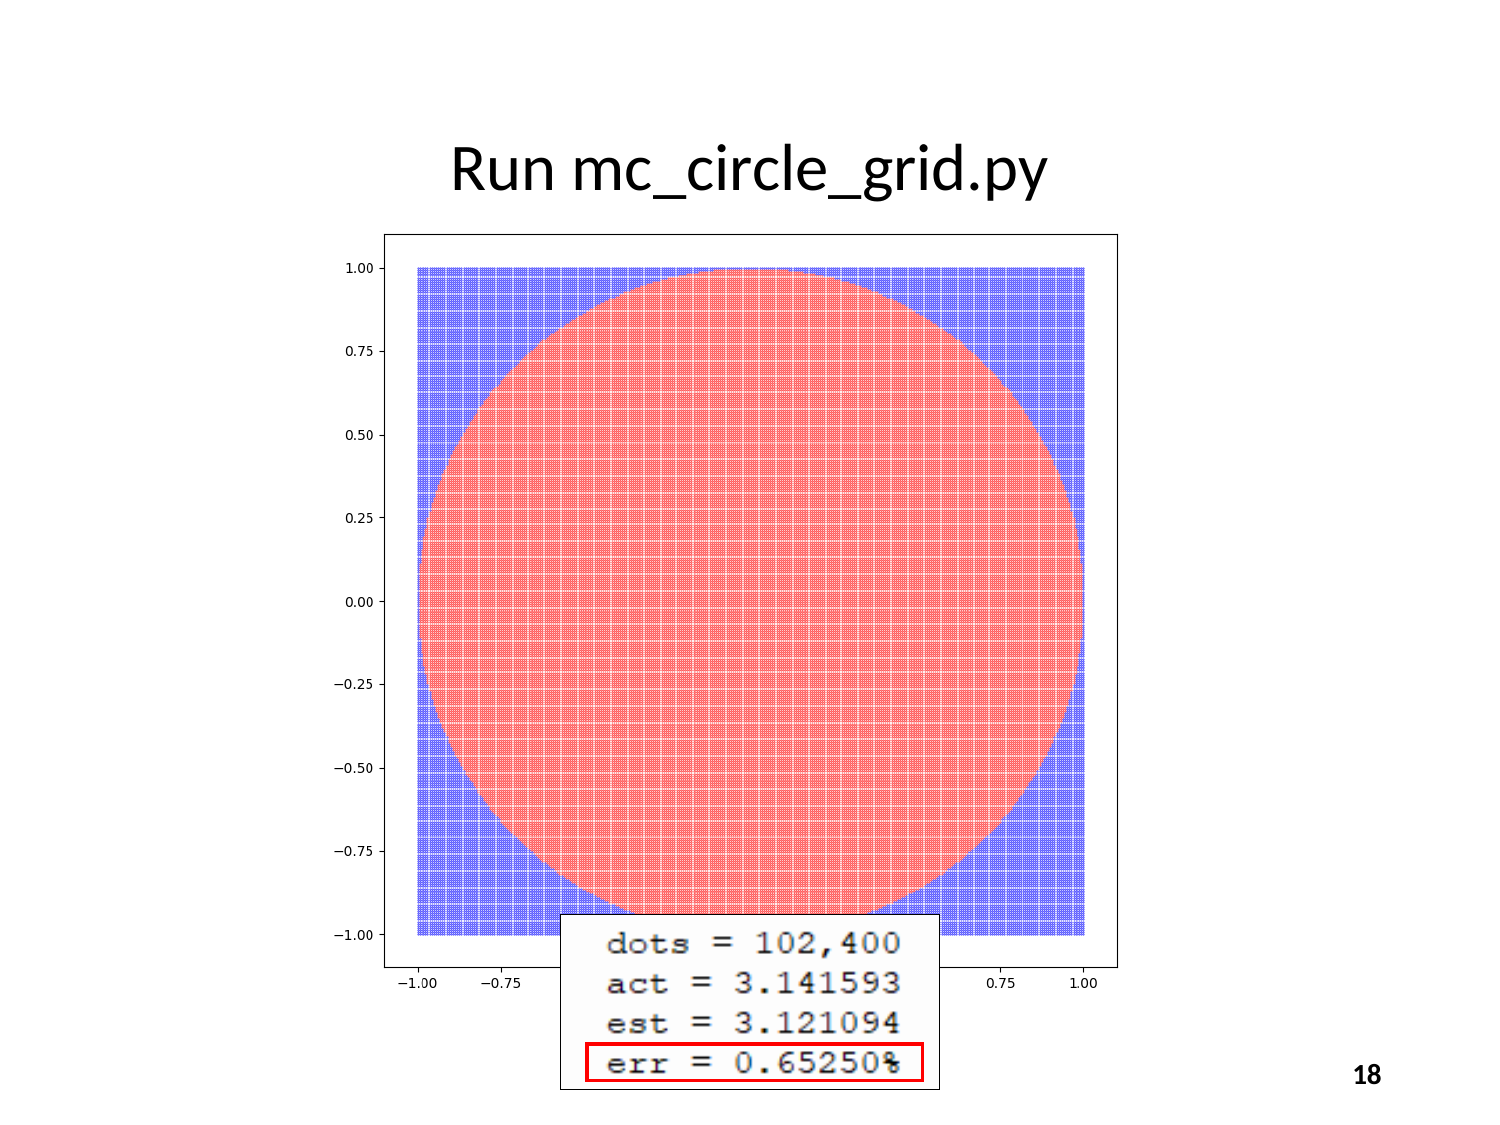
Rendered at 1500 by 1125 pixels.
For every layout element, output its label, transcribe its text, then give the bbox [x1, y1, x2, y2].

slide_number 18 [1059, 1042, 1397, 1103]
title Run mc_circle_grid.py [103, 59, 1397, 278]
picture [259, 219, 1241, 1090]
